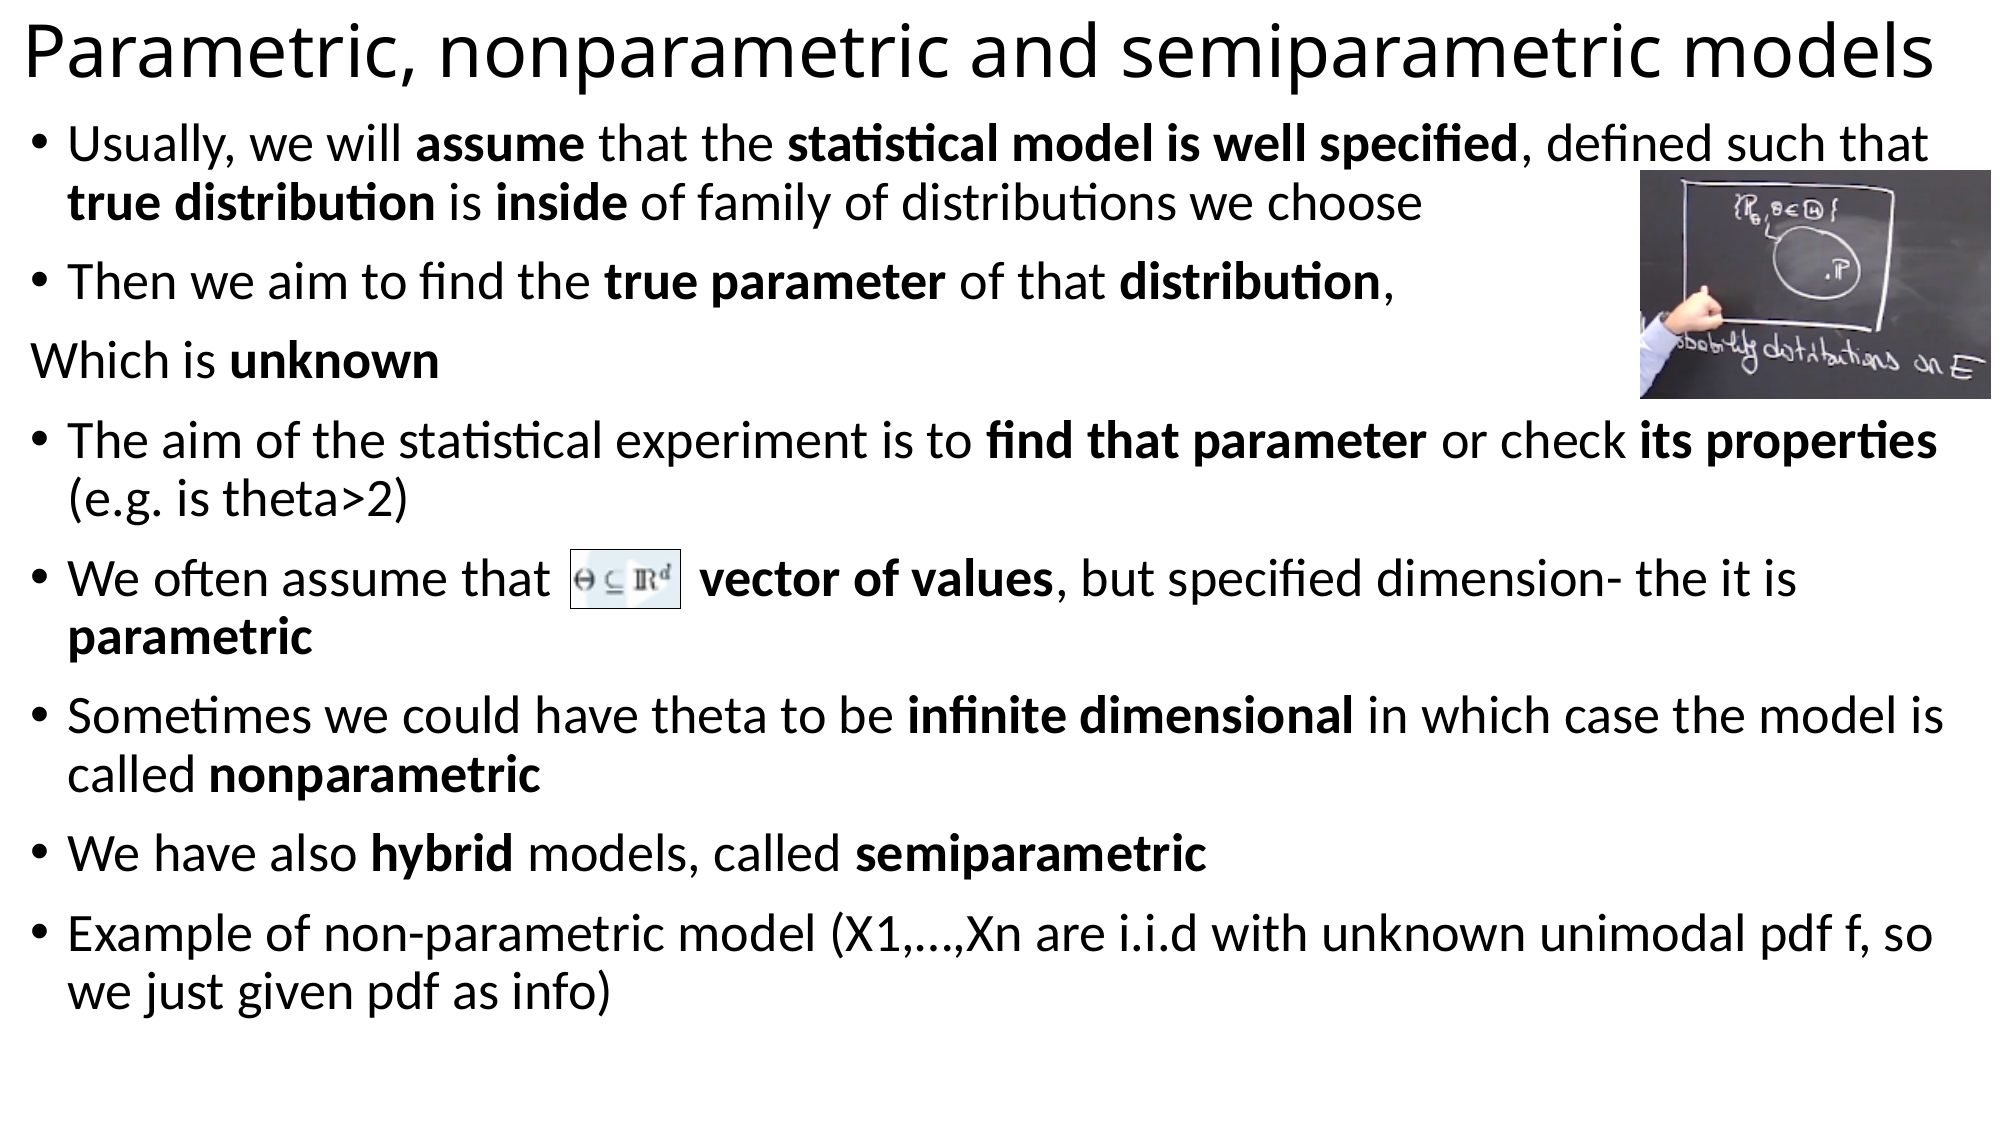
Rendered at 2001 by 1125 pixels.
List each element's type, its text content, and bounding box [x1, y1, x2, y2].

picture [570, 549, 681, 609]
title Parametric, nonparametric and semiparametric models [7, 4, 1968, 102]
list Usually, we will assume that the statistical model is well specified, defined such that true distribution is inside of family of distributions we choose Then we aim to find the true parameter of that distribution, Which is unknown The aim of the statistical experiment is to find that parameter or check its properties (e.g. is theta>2) We often assume that vector of values, but specified dimension- the it is parametric Sometimes we could have theta to be infinite dimensional in which case the model is called nonparametric We have also hybrid models, called semiparametric Example of non-parametric model (X1,…,Xn are i.i.d with unknown unimodal pdf f, so we just given pdf as info) [15, 107, 1974, 1084]
picture [1640, 170, 1991, 399]
